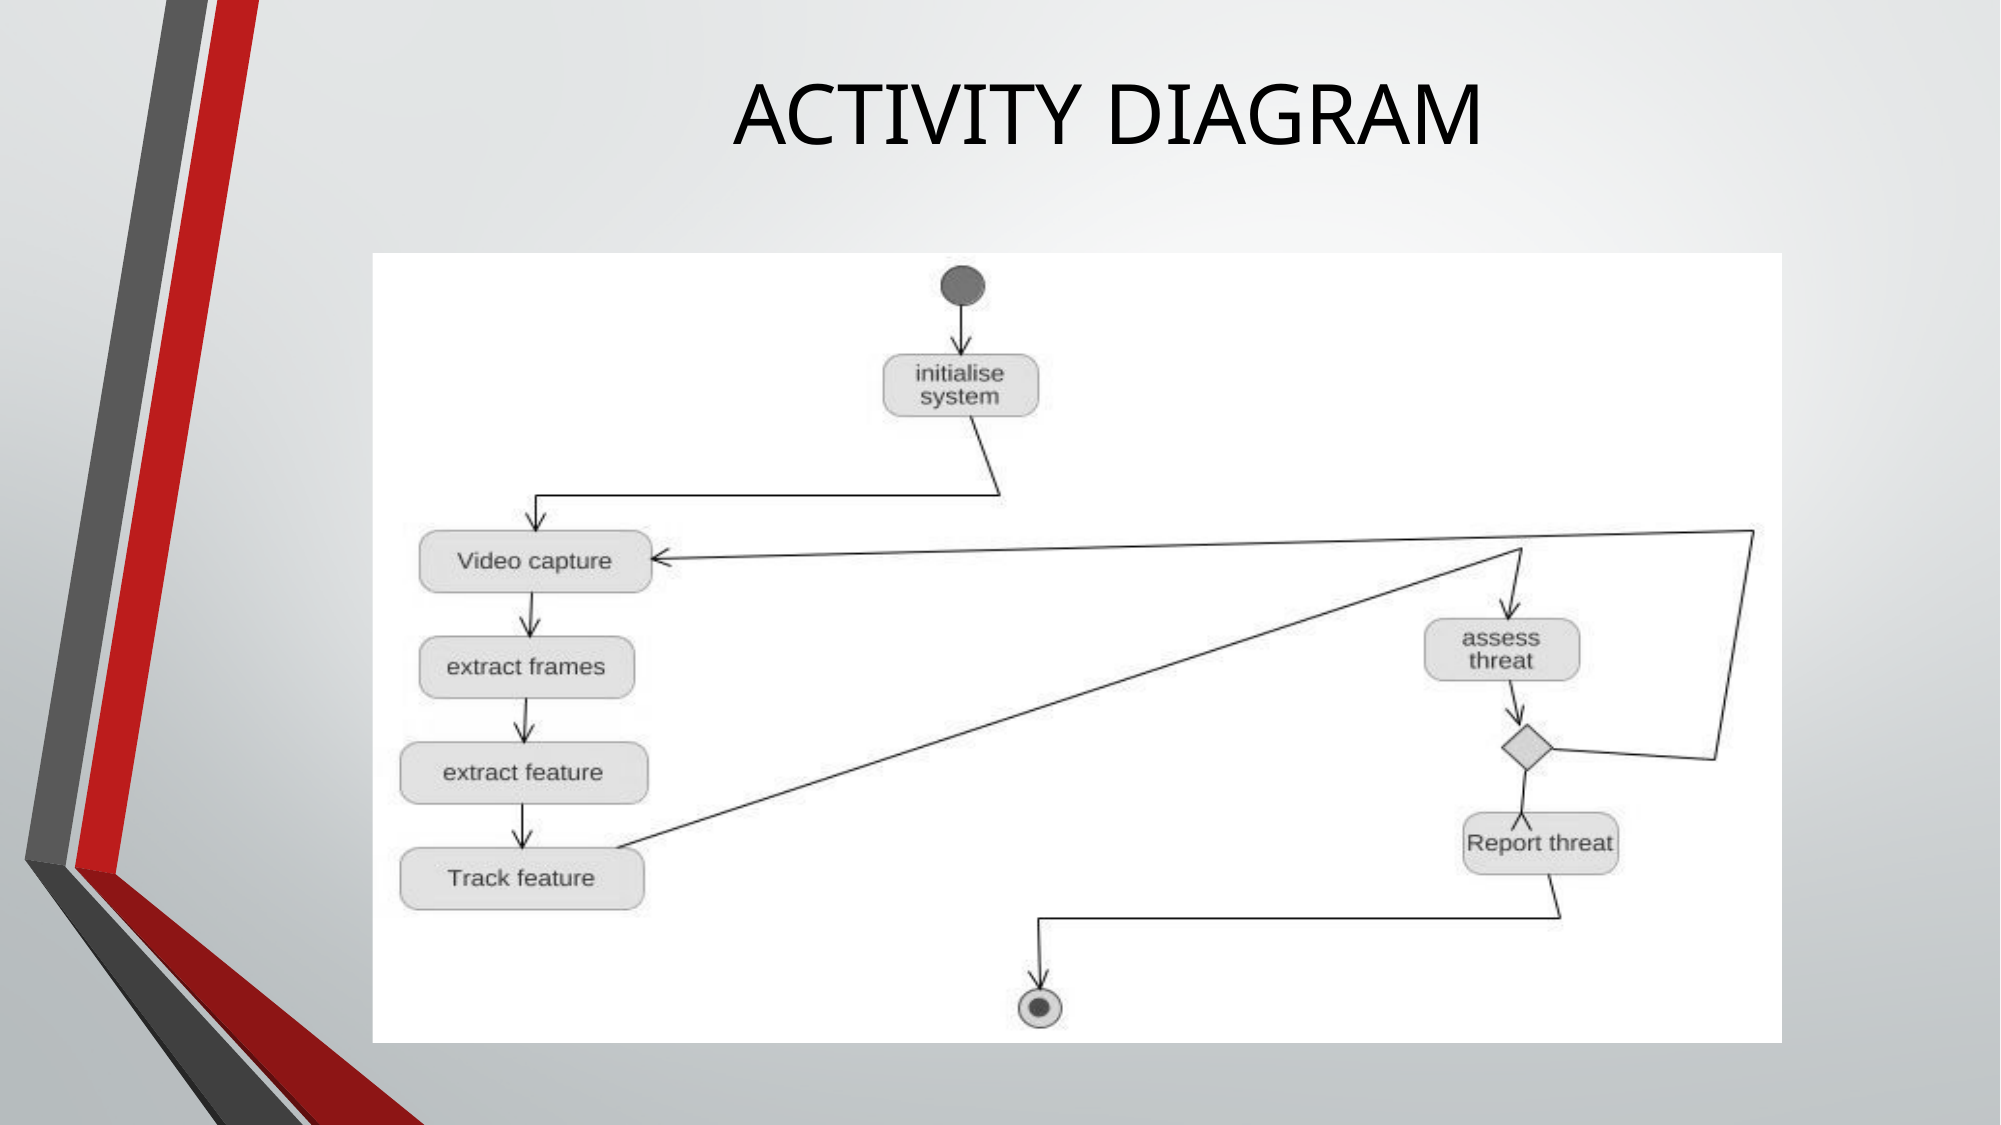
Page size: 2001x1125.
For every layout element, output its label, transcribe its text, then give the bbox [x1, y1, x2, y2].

title ACTIVITY DIAGRAM [288, 46, 1932, 175]
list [372, 253, 1783, 1043]
